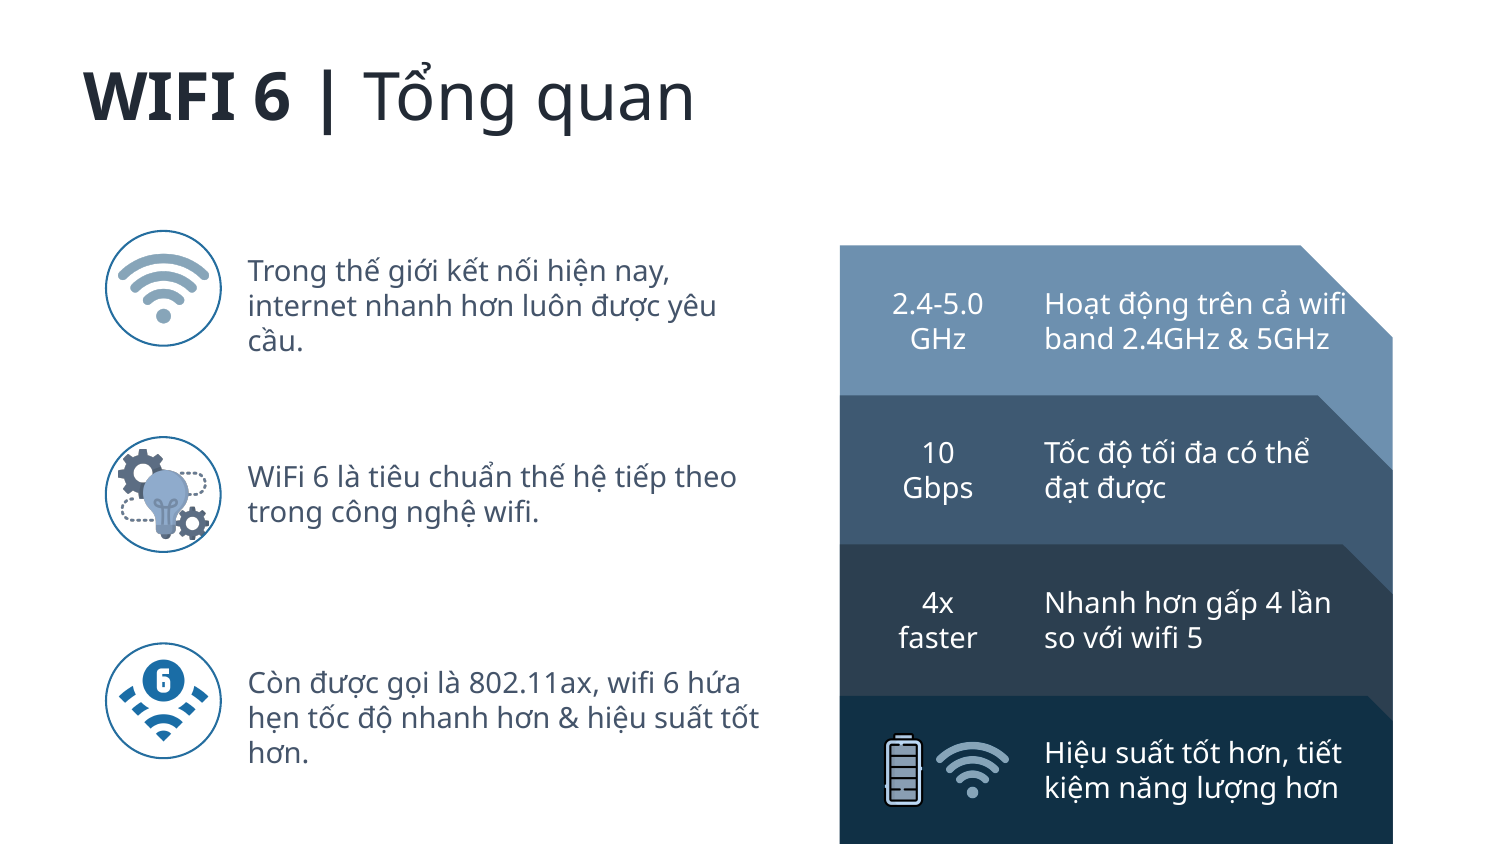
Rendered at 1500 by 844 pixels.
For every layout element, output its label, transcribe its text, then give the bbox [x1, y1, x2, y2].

picture [867, 733, 1009, 807]
text_box 4x faster [861, 577, 1016, 662]
text_box Còn được gọi là 802.11ax, wifi 6 hứa hẹn tốc độ nhanh hơn & hiệu suất tốt hơn. [233, 656, 783, 777]
text_box Nhanh hơn gấp 4 lần so với wifi 5 [1029, 577, 1365, 662]
text_box WiFi 6 là tiêu chuẩn thế hệ tiếp theo trong công nghệ wifi. [233, 451, 783, 536]
text_box 10 Gbps [861, 427, 1016, 513]
text_box Hoạt động trên cả wifi band 2.4GHz & 5GHz [1029, 277, 1365, 363]
text_box [838, 694, 1394, 844]
text_box WIFI 6 | Tổng quan [68, 46, 1432, 142]
text_box [838, 244, 1394, 469]
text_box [105, 643, 221, 759]
text_box 2.4-5.0 GHz [861, 277, 1016, 363]
text_box Hiệu suất tốt hơn, tiết kiệm năng lượng hơn [1029, 726, 1365, 812]
text_box [838, 394, 1394, 593]
text_box [838, 543, 1394, 719]
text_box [105, 230, 221, 346]
text_box Trong thế giới kết nối hiện nay, internet nhanh hơn luôn được yêu cầu. [233, 245, 783, 365]
text_box Tốc độ tối đa có thể đạt được [1029, 427, 1365, 513]
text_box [105, 437, 221, 552]
